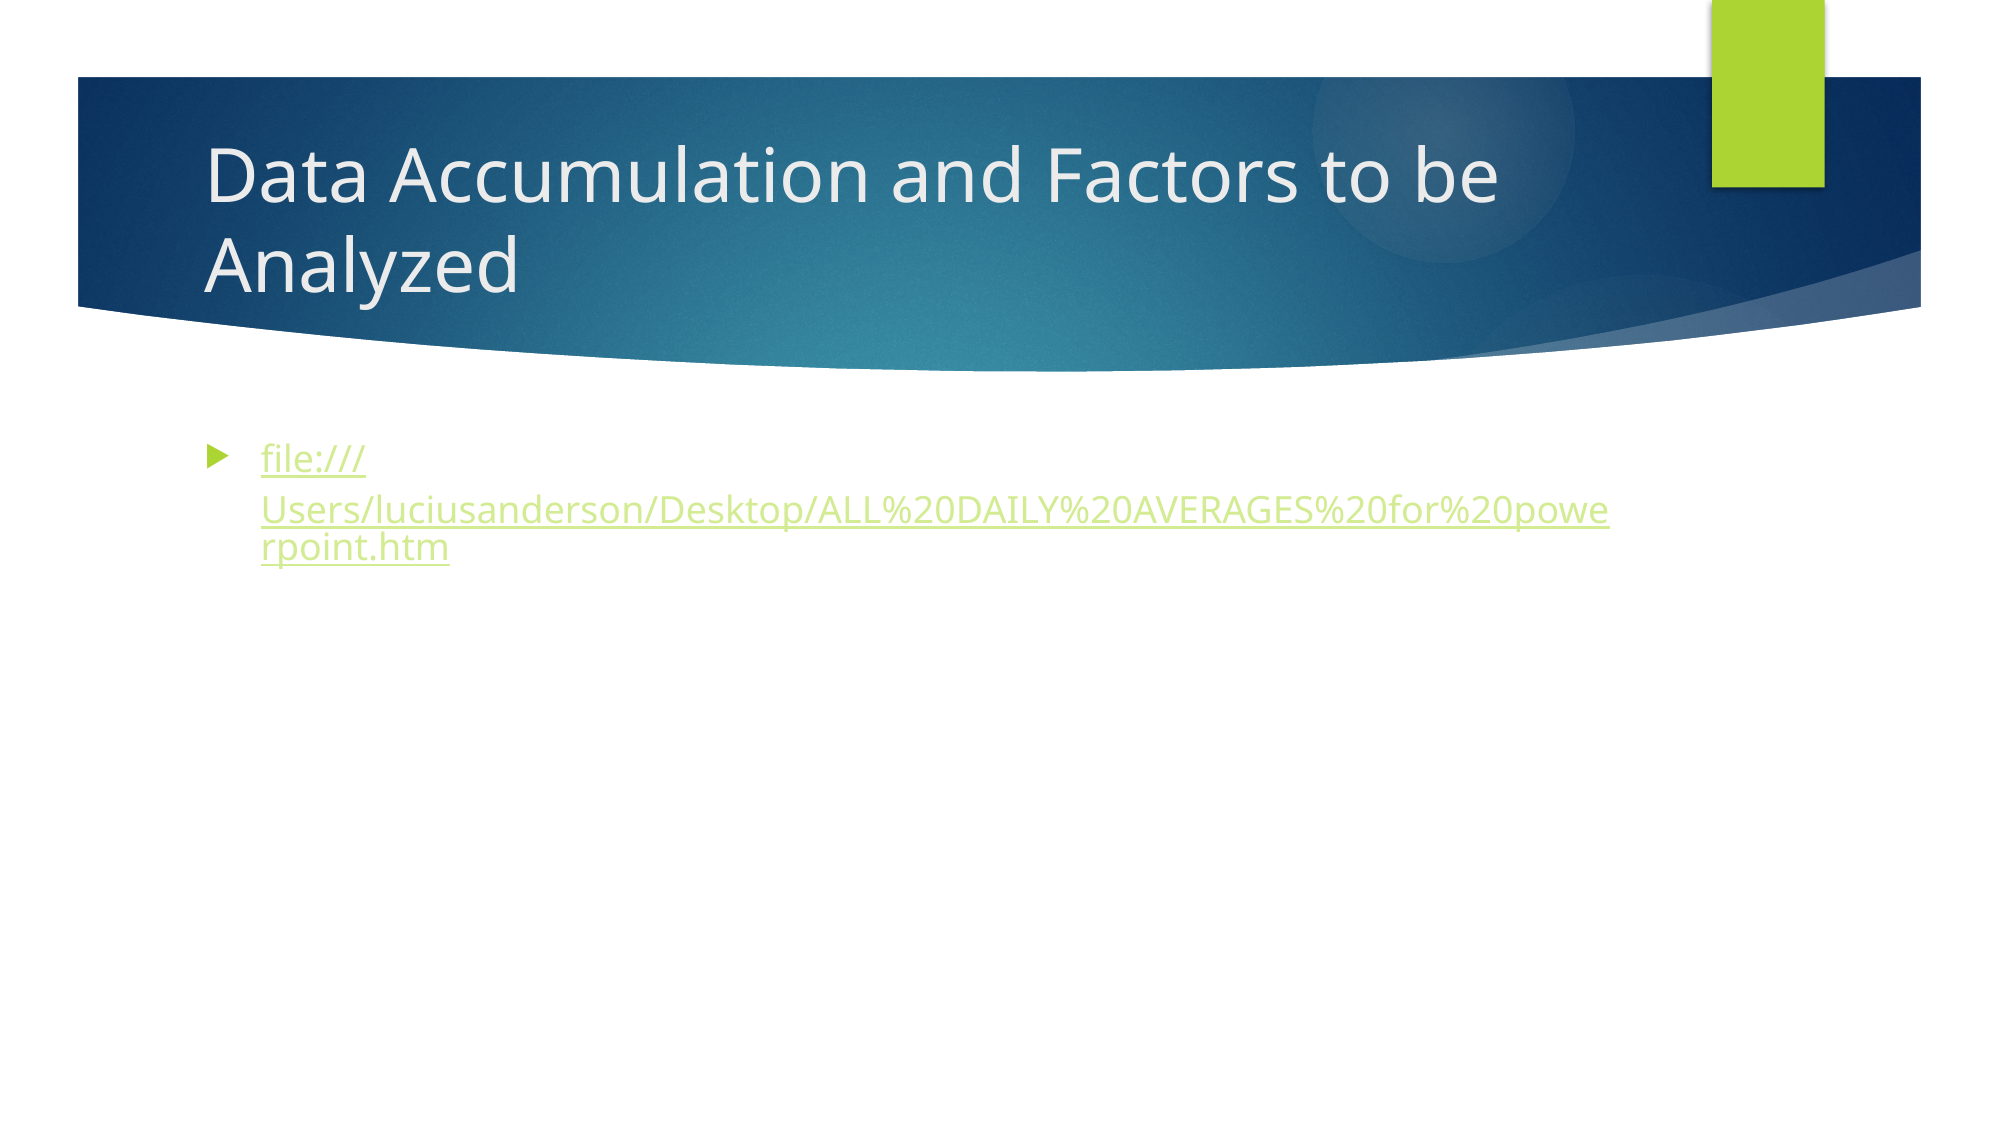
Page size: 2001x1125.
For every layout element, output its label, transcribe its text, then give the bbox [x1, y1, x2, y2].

title Data Accumulation and Factors to be Analyzed [189, 159, 1627, 276]
list file:///Users/luciusanderson/Desktop/ALL%20DAILY%20AVERAGES%20for%20powerpoint.htm [189, 427, 1627, 988]
